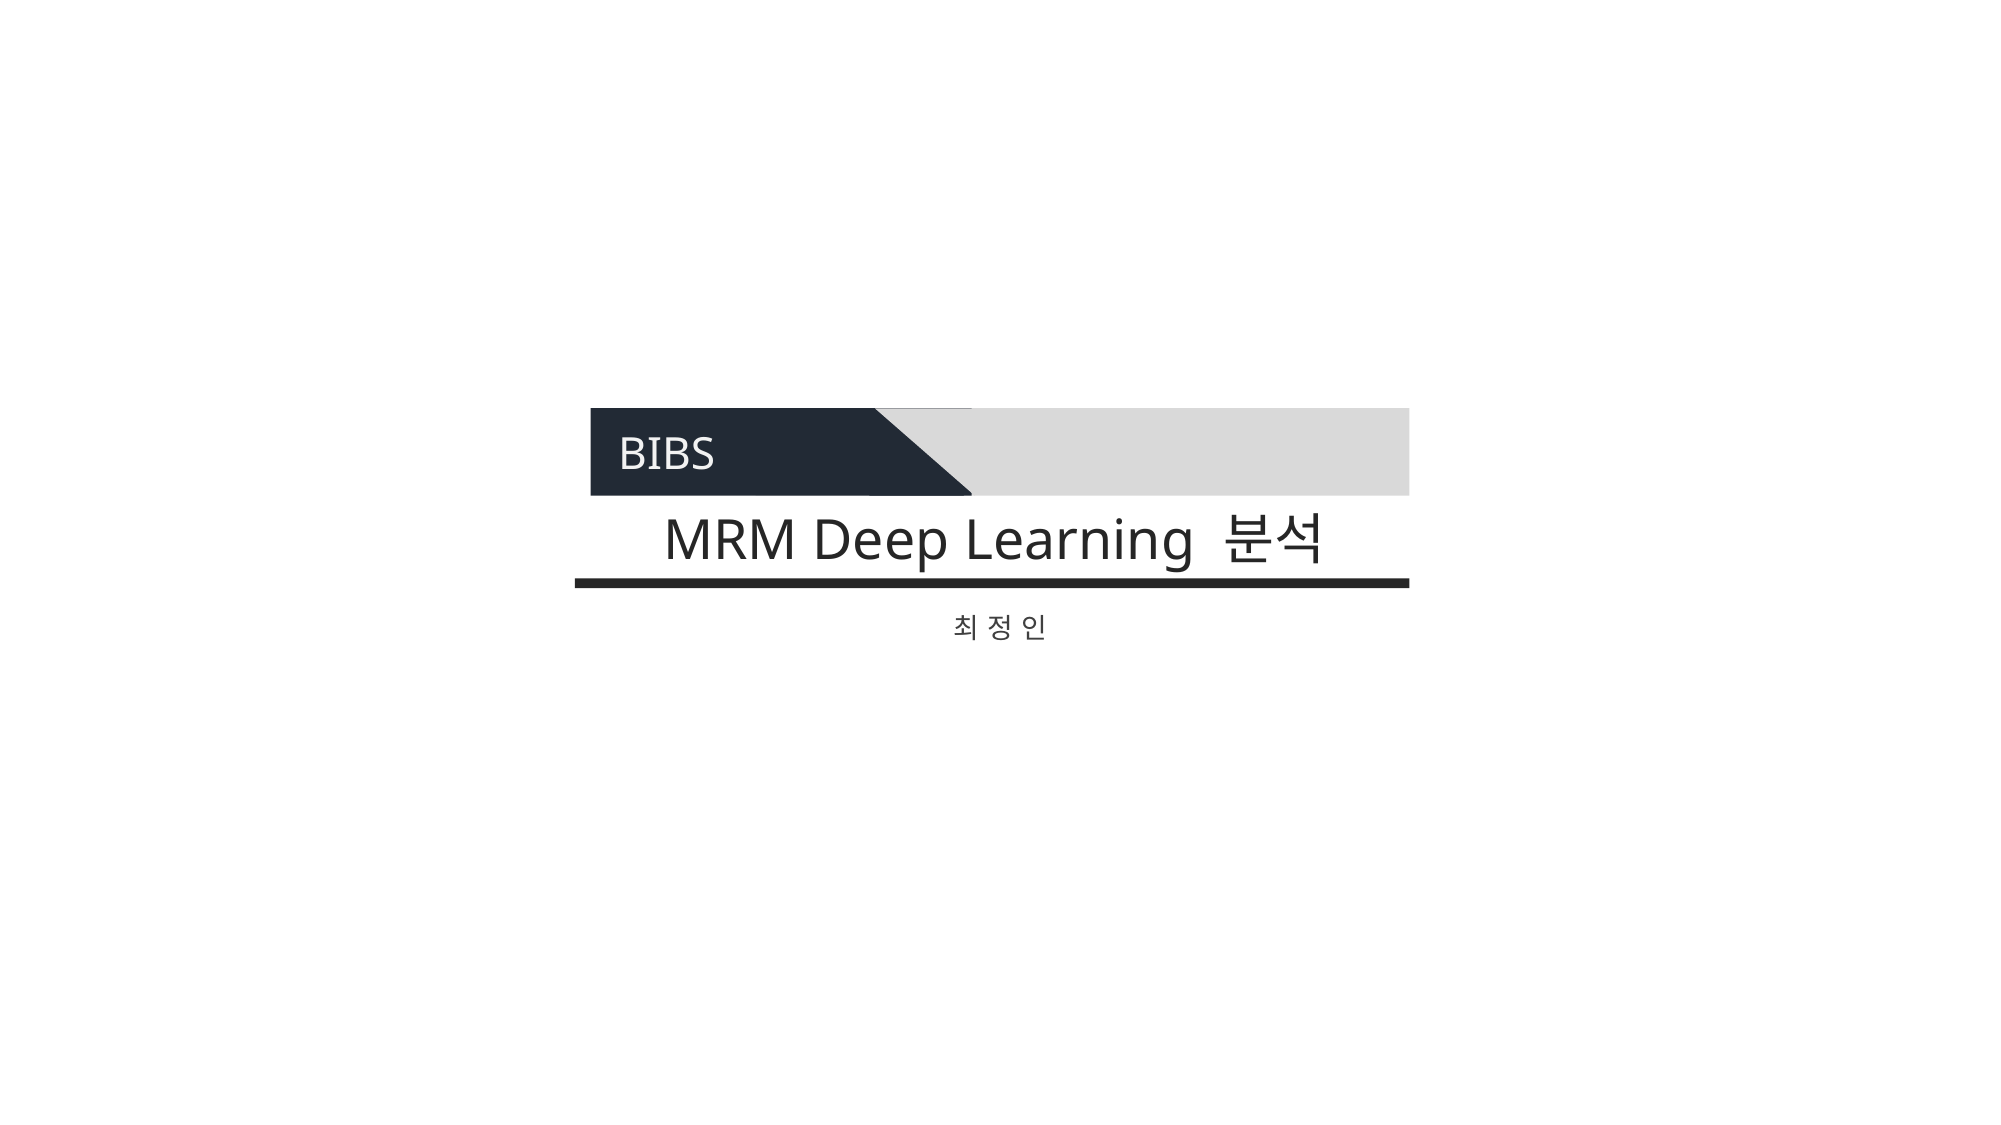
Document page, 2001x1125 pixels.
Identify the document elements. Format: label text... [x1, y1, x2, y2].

text_box [868, 405, 881, 417]
text_box MRM Deep Learning 분석 [482, 496, 1507, 579]
text_box [872, 407, 976, 417]
text_box [957, 486, 973, 497]
text_box 최정인 [740, 603, 1260, 652]
text_box [868, 486, 967, 497]
text_box [590, 407, 868, 497]
text_box BIBS [603, 417, 1069, 486]
text_box [962, 486, 976, 499]
text_box [574, 577, 1411, 589]
text_box [976, 407, 1410, 497]
